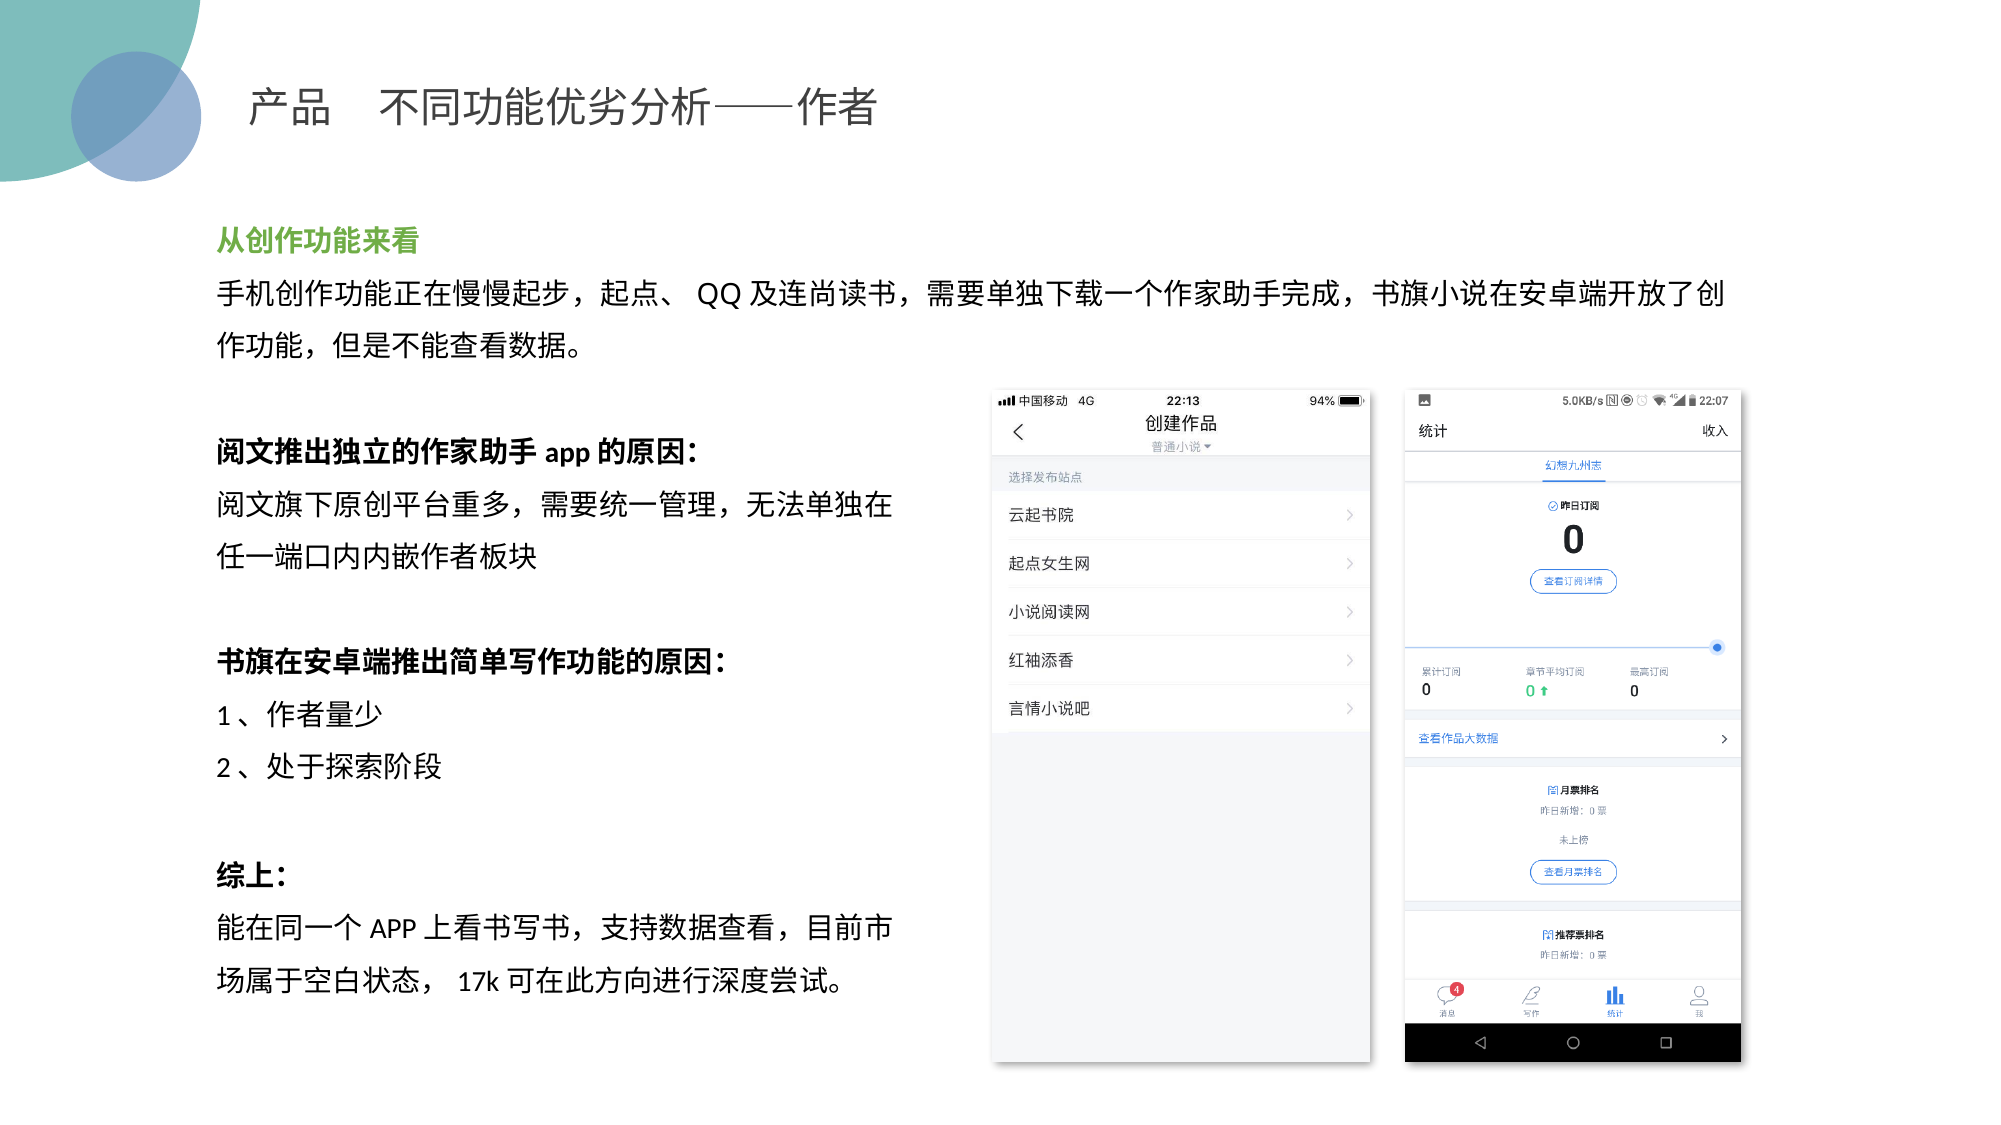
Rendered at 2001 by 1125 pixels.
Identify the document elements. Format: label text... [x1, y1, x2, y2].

picture [992, 390, 1370, 1062]
text_box [70, 50, 203, 183]
text_box 从创作功能来看 手机创作功能正在慢慢起步，起点、QQ及连尚读书，需要单独下载一个作家助手完成，书旗小说在安卓端开放了创作功能，但是不能查看数据。 [201, 197, 1741, 423]
text_box 阅文推出独立的作家助手app的原因： 阅文旗下原创平台重多，需要统一管理，无法单独在任一端口内内嵌作者板块 书旗在安卓端推出简单写作功能的原因： 1、作者量少 2、处于探索阶段 [201, 408, 909, 791]
picture [1405, 390, 1741, 1062]
text_box [0, 0, 202, 183]
text_box 综上： 能在同一个APP上看书写书，支持数据查看，目前市场属于空白状态，17k可在此方向进行深度尝试。 [201, 832, 909, 1005]
text_box 产品 不同功能优劣分析——作者 [234, 73, 895, 139]
